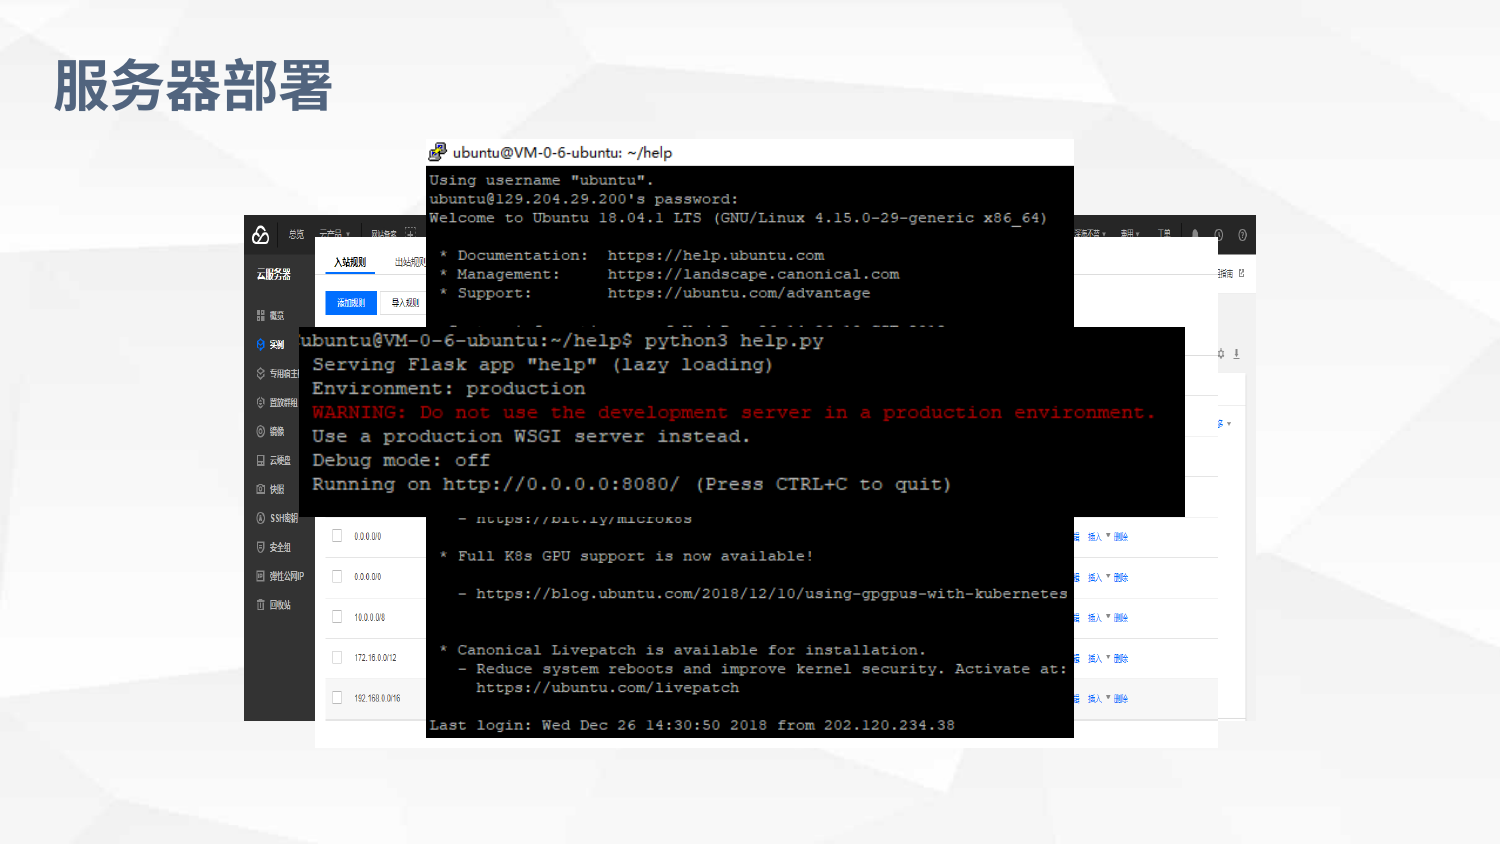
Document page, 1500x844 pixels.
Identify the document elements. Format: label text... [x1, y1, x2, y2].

picture [0, 0, 1500, 844]
text_box 服务器部署 [42, 31, 518, 124]
